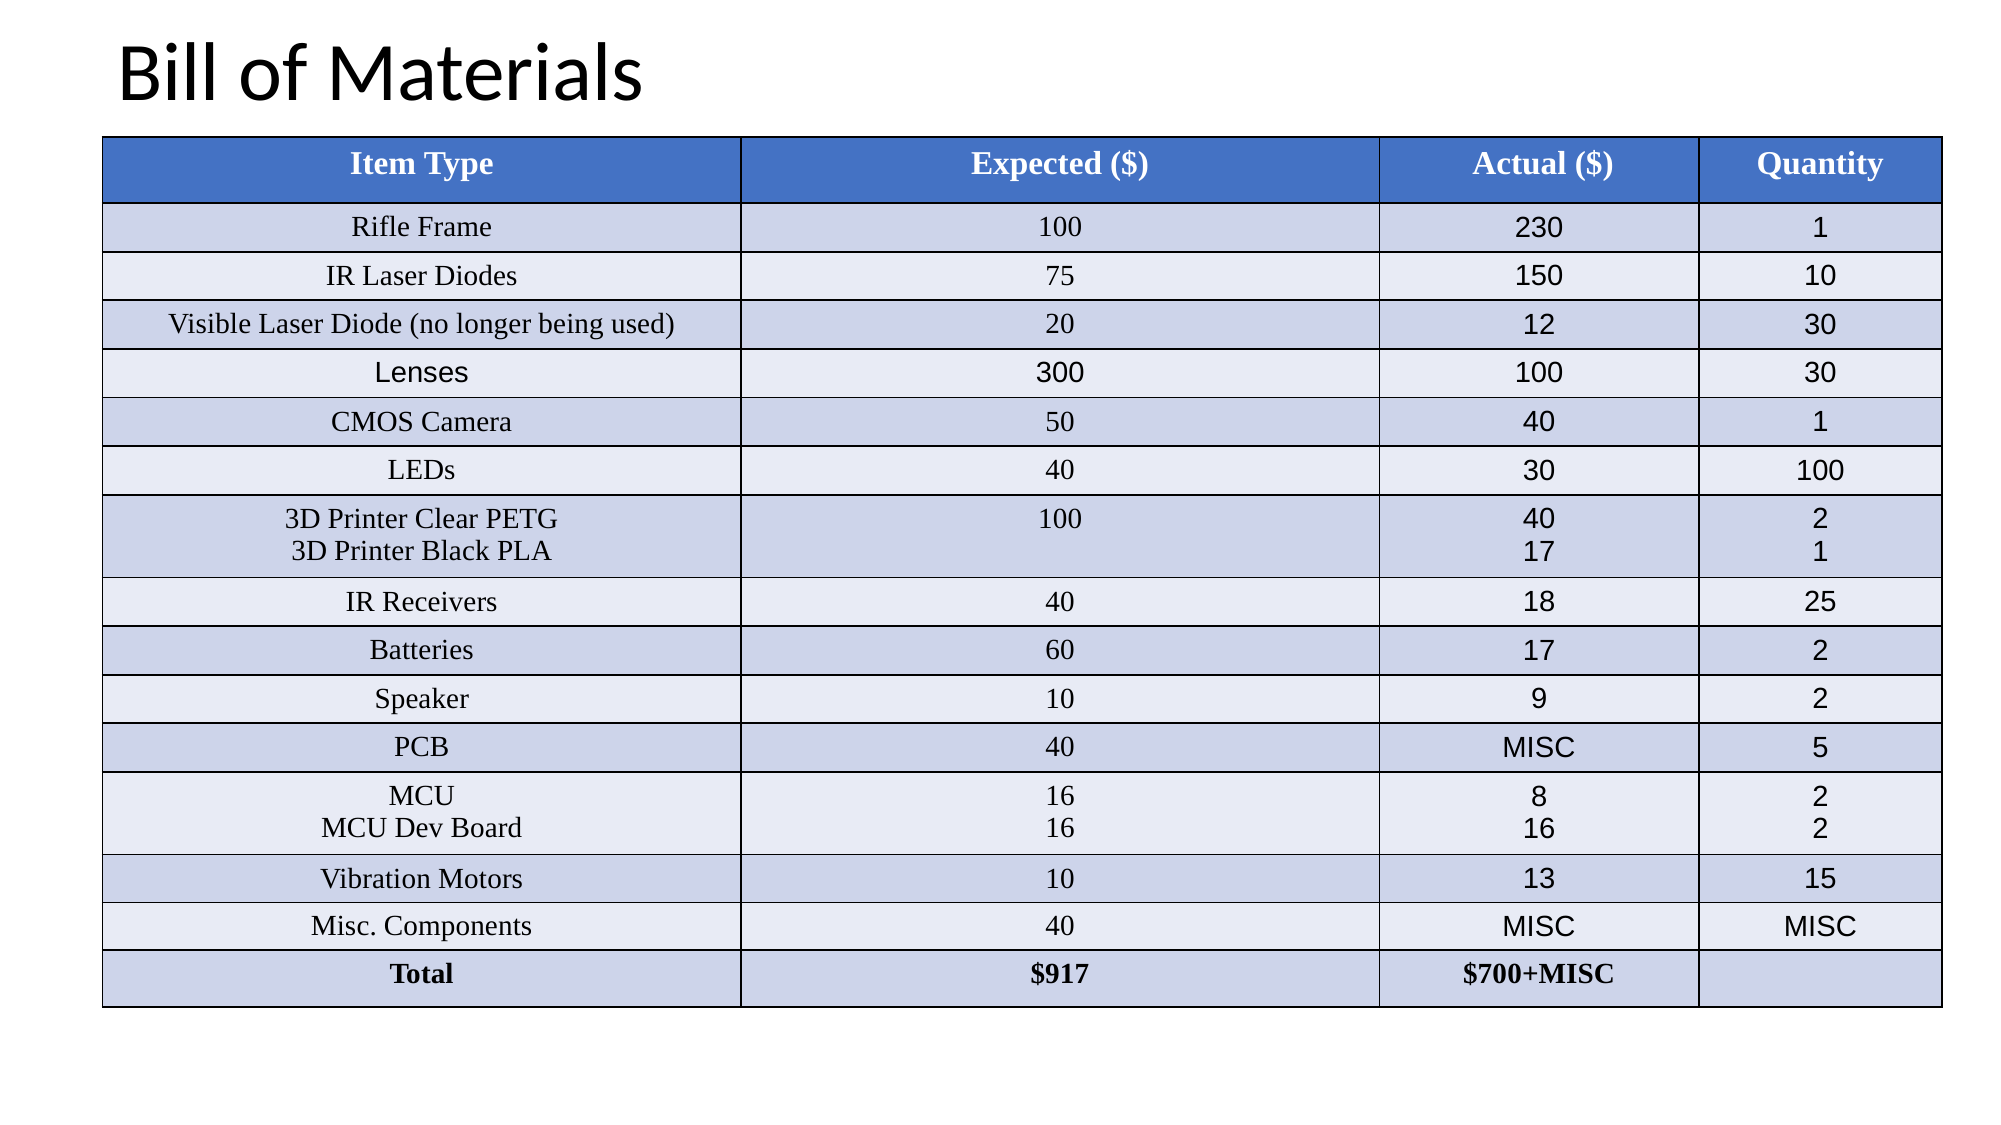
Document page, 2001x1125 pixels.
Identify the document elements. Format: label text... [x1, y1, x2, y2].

table_cell Rifle Frame [103, 204, 740, 251]
table_cell MISC [1380, 724, 1698, 771]
table_cell 10 [742, 855, 1379, 902]
table_cell 100 [742, 204, 1379, 251]
table_cell Vibration Motors [103, 855, 740, 902]
table_cell 40 17 [1380, 496, 1698, 577]
table_cell 2 [1700, 676, 1941, 722]
table_cell MCU MCU Dev Board [103, 773, 740, 854]
table_cell IR Laser Diodes [103, 253, 740, 299]
table_cell 12 [1380, 301, 1698, 348]
table_cell 30 [1380, 447, 1698, 494]
table_cell $700+MISC [1380, 951, 1698, 1006]
table_cell 15 [1700, 855, 1941, 902]
table_cell 100 [742, 496, 1379, 577]
table_cell IR Receivers [103, 578, 740, 625]
table_cell 60 [742, 627, 1379, 674]
title Bill of Materials [102, 0, 1932, 136]
table_cell 40 [1380, 398, 1698, 445]
table_cell 1 [1700, 398, 1941, 445]
table_cell 9 [1380, 676, 1698, 722]
table_cell 18 [1380, 578, 1698, 625]
table_cell 2 1 [1700, 496, 1941, 577]
table_cell 20 [742, 301, 1379, 348]
table_header Expected ($) [742, 138, 1379, 202]
table_cell 2 [1700, 627, 1941, 674]
table_cell 100 [1700, 447, 1941, 494]
table_cell PCB [103, 724, 740, 771]
table_cell 25 [1700, 578, 1941, 625]
table_cell 150 [1380, 253, 1698, 299]
table_cell 5 [1700, 724, 1941, 771]
table_cell 50 [742, 398, 1379, 445]
table_cell 30 [1700, 301, 1941, 348]
table_cell Lenses [103, 350, 740, 397]
table_cell MISC [1380, 903, 1698, 949]
table_cell 13 [1380, 855, 1698, 902]
table_cell 75 [742, 253, 1379, 299]
table_cell 230 [1380, 204, 1698, 251]
table_cell CMOS Camera [103, 398, 740, 445]
table_cell 2 2 [1700, 773, 1941, 854]
table_cell 40 [742, 447, 1379, 494]
table_cell Batteries [103, 627, 740, 674]
table_cell Visible Laser Diode (no longer being used) [103, 301, 740, 348]
table_cell LEDs [103, 447, 740, 494]
table_cell $917 [742, 951, 1379, 1006]
table_cell 300 [742, 350, 1379, 397]
table_cell Misc. Components [103, 903, 740, 949]
table_cell 10 [1700, 253, 1941, 299]
table_cell 1 [1700, 204, 1941, 251]
table_cell [1700, 951, 1941, 1006]
table_cell Total [103, 951, 740, 1006]
table_cell 30 [1700, 350, 1941, 397]
table_cell Speaker [103, 676, 740, 722]
table_header Quantity [1700, 138, 1941, 202]
table_cell 100 [1380, 350, 1698, 397]
table_cell 8 16 [1380, 773, 1698, 854]
table_header Actual ($) [1380, 138, 1698, 202]
table_cell 40 [742, 578, 1379, 625]
table_cell MISC [1700, 903, 1941, 949]
table_cell 40 [742, 903, 1379, 949]
table_cell 40 [742, 724, 1379, 771]
table_cell 3D Printer Clear PETG 3D Printer Black PLA [103, 496, 740, 577]
table_header Item Type [103, 138, 740, 202]
table_cell 10 [742, 676, 1379, 722]
table_cell 17 [1380, 627, 1698, 674]
table_cell 16 16 [742, 773, 1379, 854]
